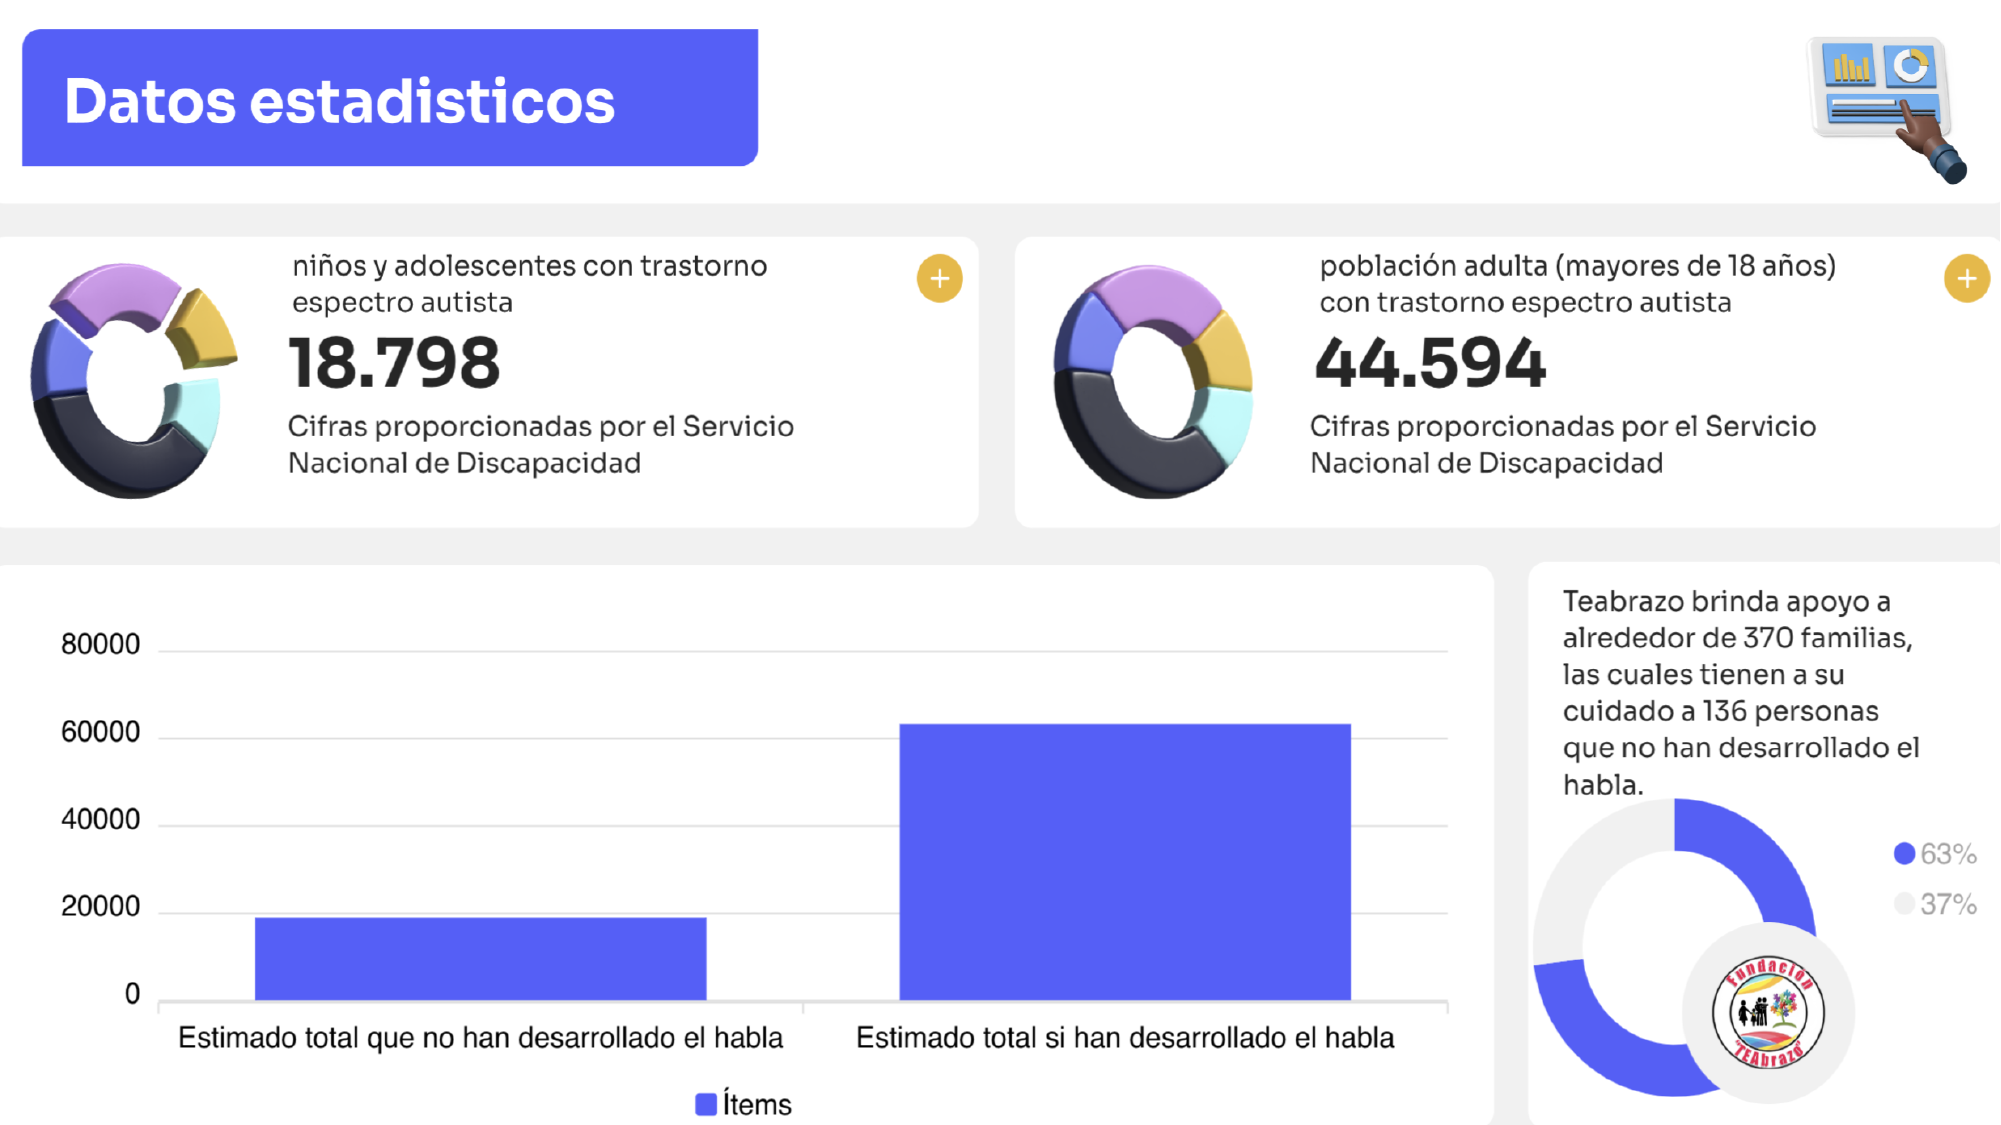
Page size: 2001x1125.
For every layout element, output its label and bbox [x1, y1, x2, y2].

list [0, 0, 2000, 1125]
